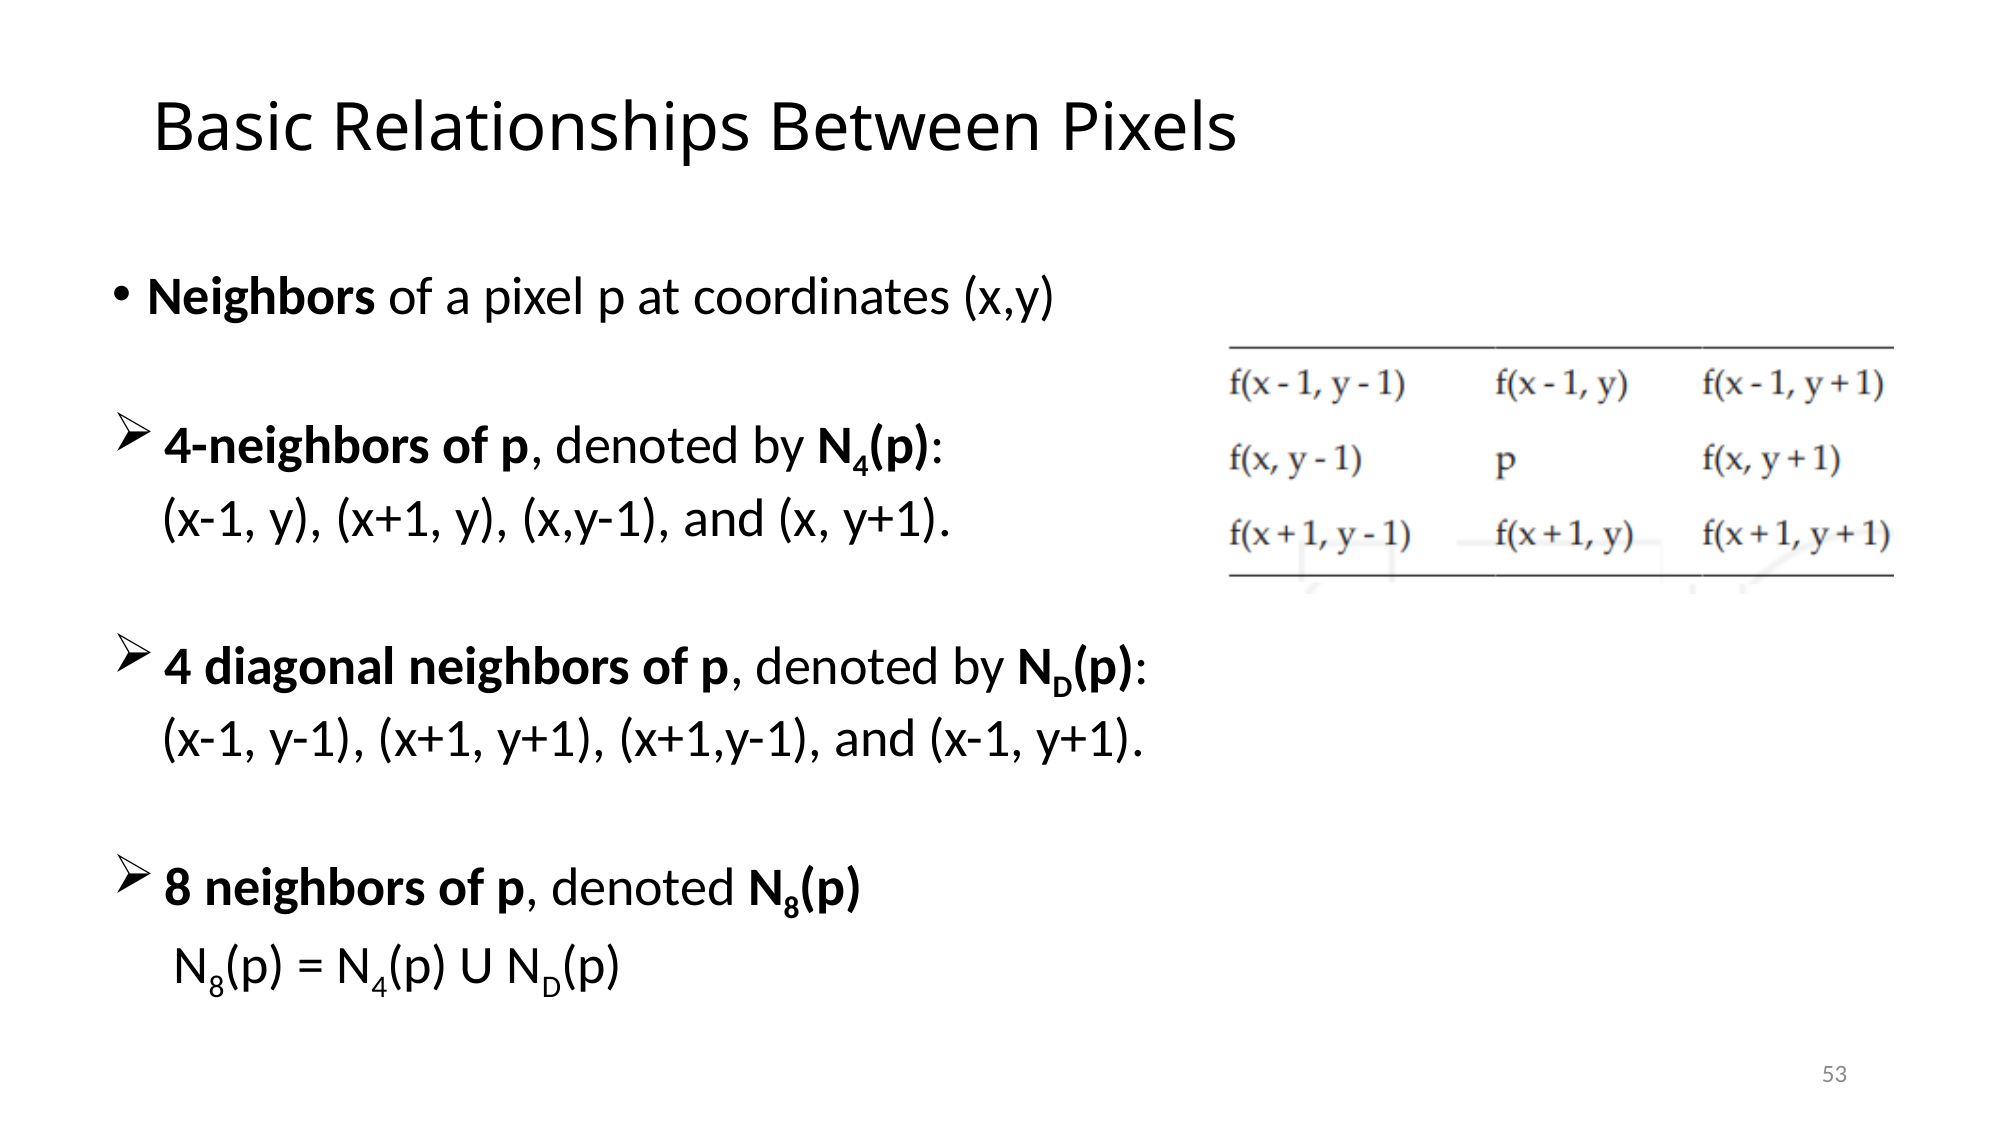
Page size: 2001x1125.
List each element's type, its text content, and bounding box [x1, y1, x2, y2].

list Neighbors of a pixel p at coordinates (x,y) 4-neighbors of p, denoted by N4(p): (x-1, y), (x+1, y), (x,y-1), and (x, y+1). 4 diagonal neighbors of p, denoted by ND(p): (x-1, y-1), (x+1, y+1), (x+1,y-1), and (x-1, y+1). 8 neighbors of p, denoted N8(p) N8(p) = N4(p) U ND(p) [97, 265, 1499, 1004]
picture [1222, 336, 1894, 594]
title Basic Relationships Between Pixels [137, 59, 1863, 278]
slide_number 53 [1412, 1042, 1863, 1103]
